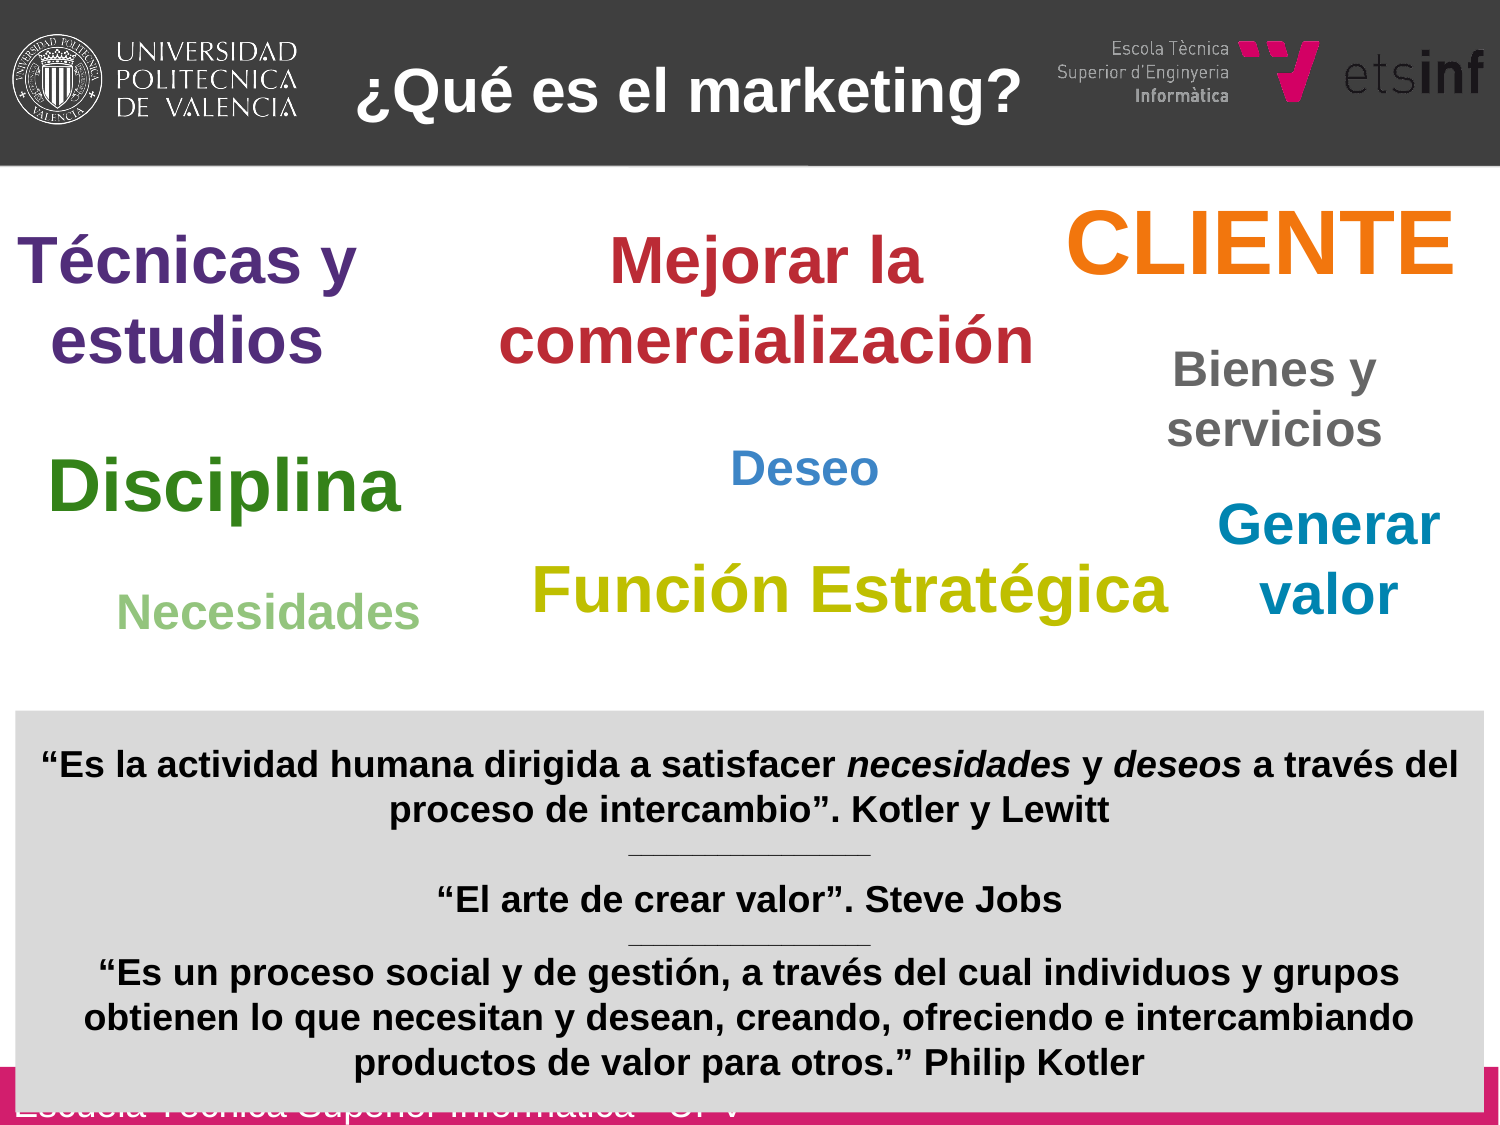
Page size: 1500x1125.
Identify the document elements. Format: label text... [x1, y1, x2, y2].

text_box Disciplina [32, 429, 431, 536]
text_box Técnicas y estudios [0, 209, 401, 387]
text_box “Es la actividad humana dirigida a satisfacer necesidades y deseos a través del proceso de intercambio”. Kotler y Lewitt ___________________ “El arte de crear valor”. Steve Jobs ___________________ “Es un proceso social y de gestión, a través del cual individuos y grupos obtienen lo que necesitan y desean, creando, ofreciendo e intercambiando productos de valor para otros.” Philip Kotler [15, 710, 1484, 1113]
text_box Función Estratégica [456, 538, 1245, 635]
picture [1383, 33, 1491, 114]
text_box CLIENTE [1049, 175, 1500, 302]
text_box Generar valor [1183, 478, 1475, 636]
text_box ¿Qué es el marketing? [0, 29, 1383, 155]
text_box Necesidades [56, 571, 482, 656]
text_box Mejorar la comercialización [448, 209, 1086, 387]
text_box Deseo [637, 427, 974, 512]
text_box Bienes y servicios [1062, 328, 1488, 435]
